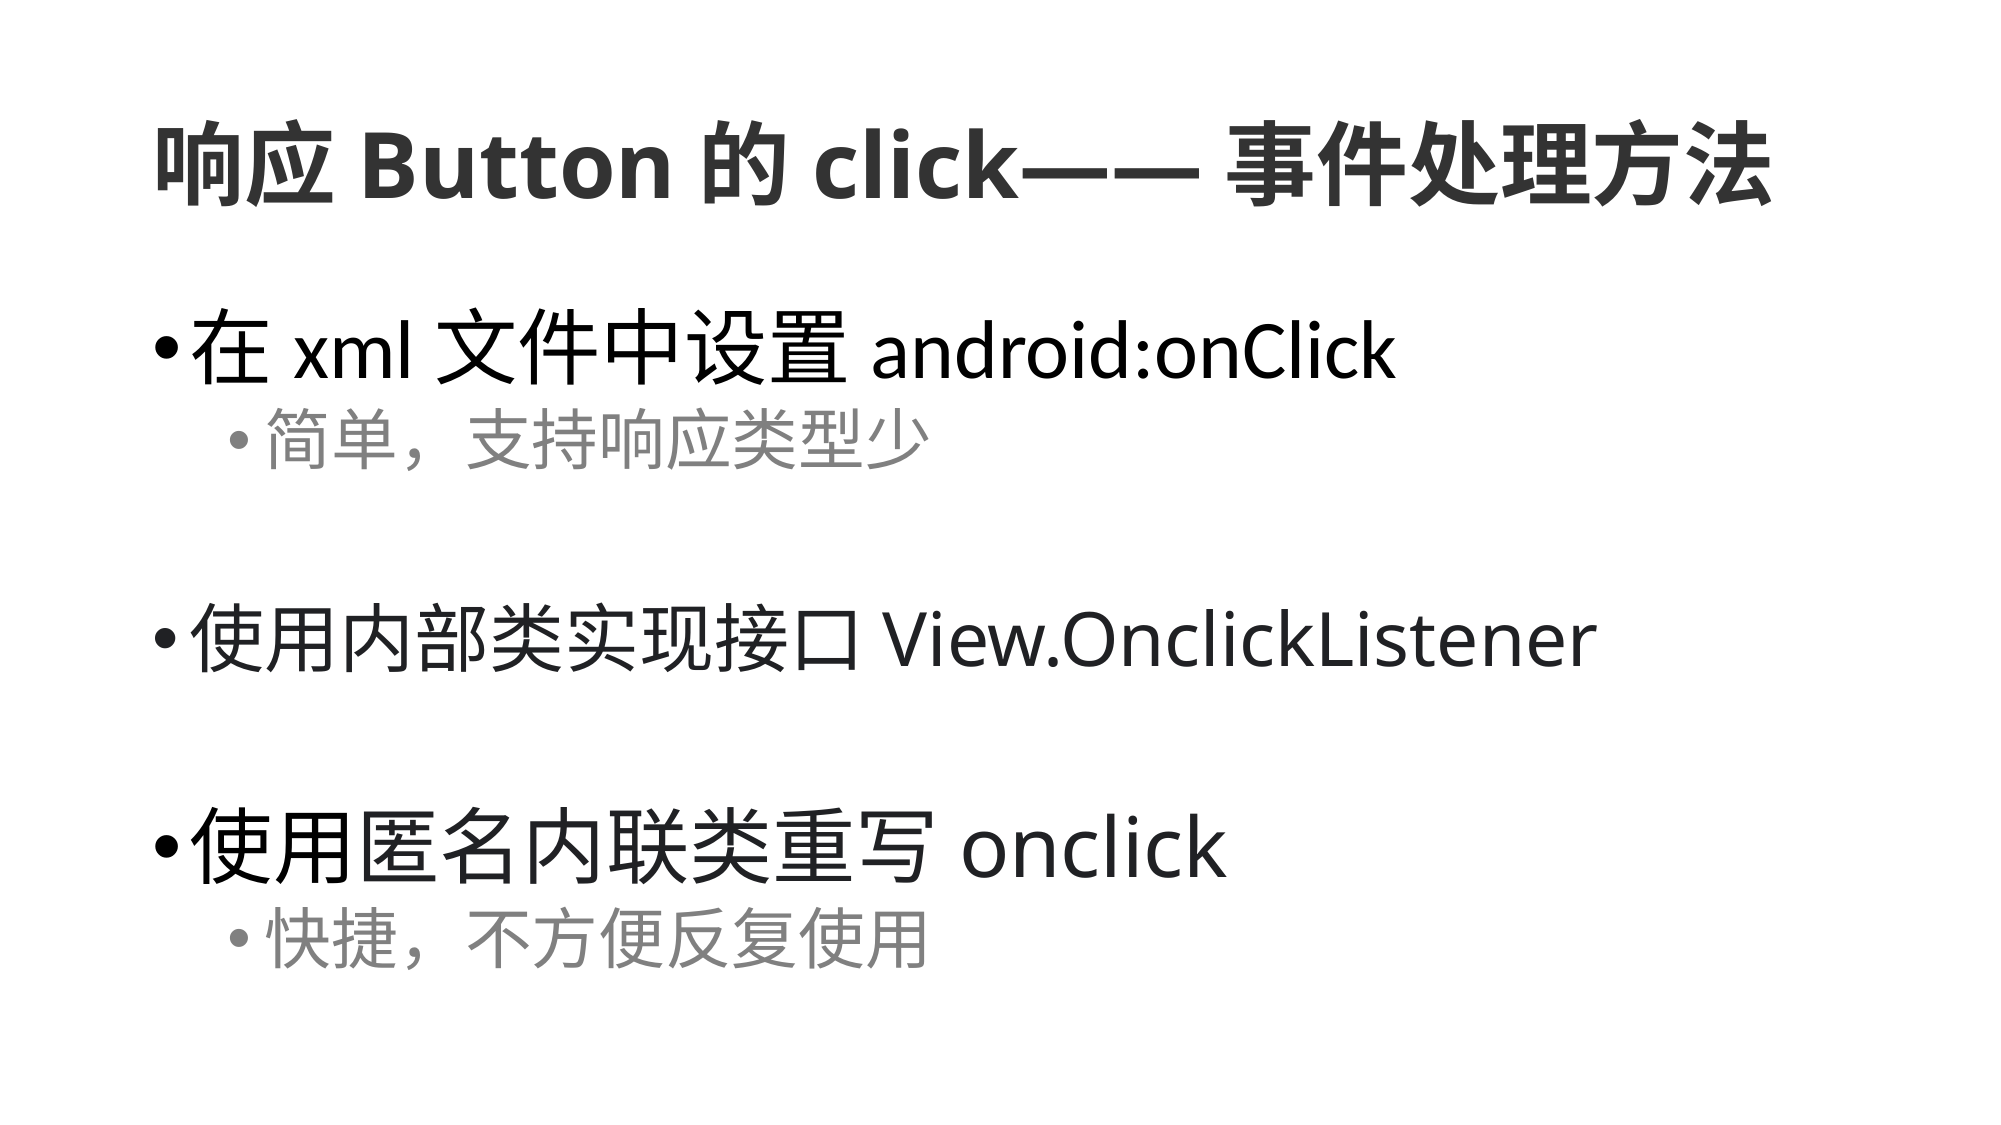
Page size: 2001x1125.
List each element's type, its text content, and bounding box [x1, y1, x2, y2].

title 响应Button的click——事件处理方法 [137, 59, 1863, 278]
list 在xml文件中设置android:onClick 简单，支持响应类型少 使用内部类实现接口View.OnclickListener 使用匿名内联类重写onclick 快捷，不方便反复使用 [137, 299, 1863, 1014]
